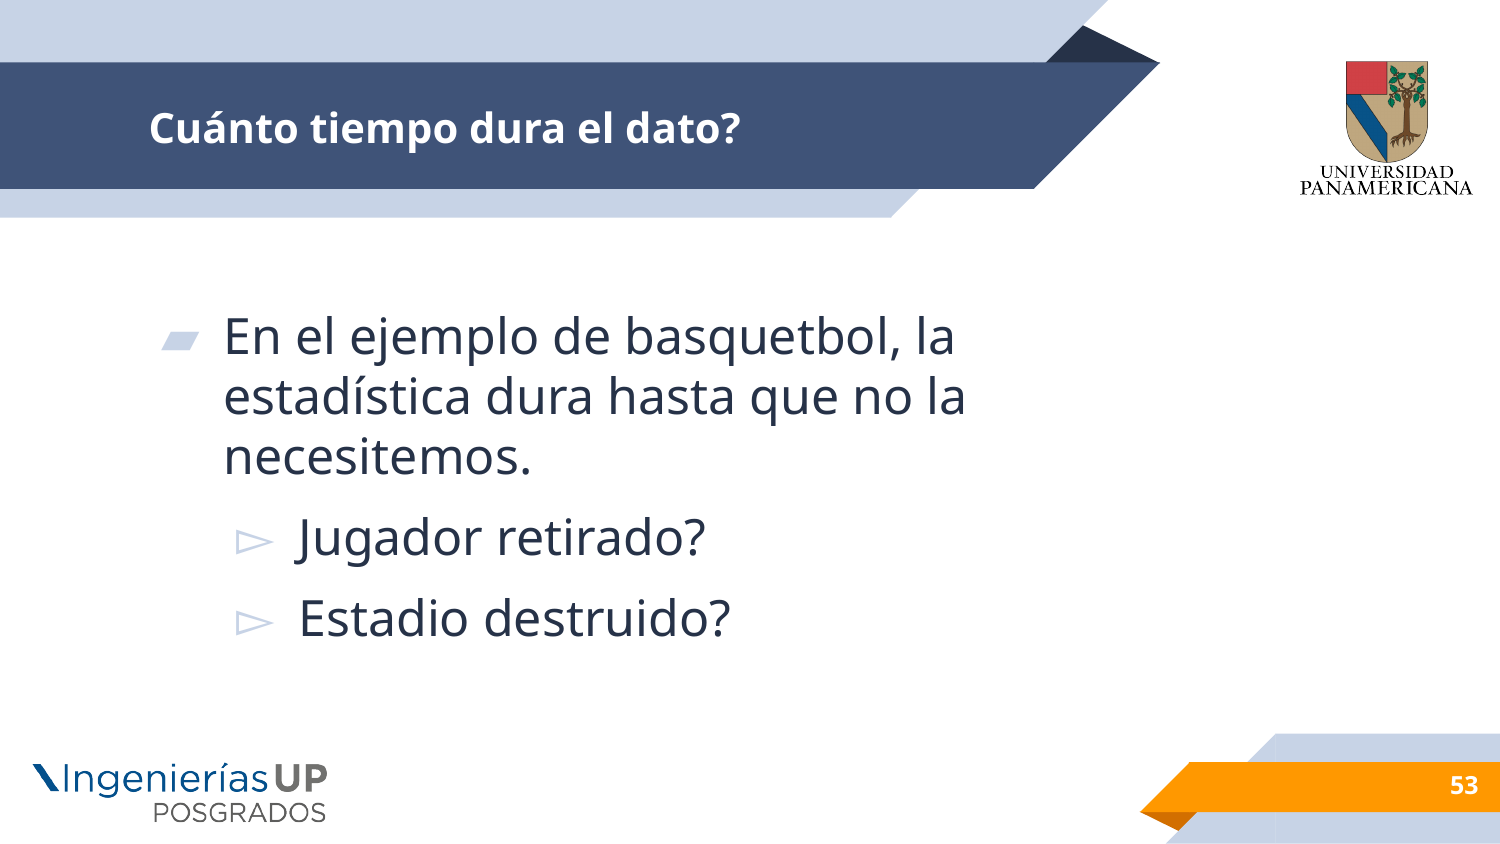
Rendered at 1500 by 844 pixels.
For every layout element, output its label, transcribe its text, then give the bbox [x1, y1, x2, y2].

picture [15, 737, 344, 844]
title Cuánto tiempo dura el dato? [133, 64, 1035, 190]
picture [1286, 44, 1490, 210]
list En el ejemplo de basquetbol, la estadística dura hasta que no la necesitemos. Jugador retirado? Estadio destruido? [133, 217, 1140, 734]
slide_number 53 [1249, 760, 1494, 813]
